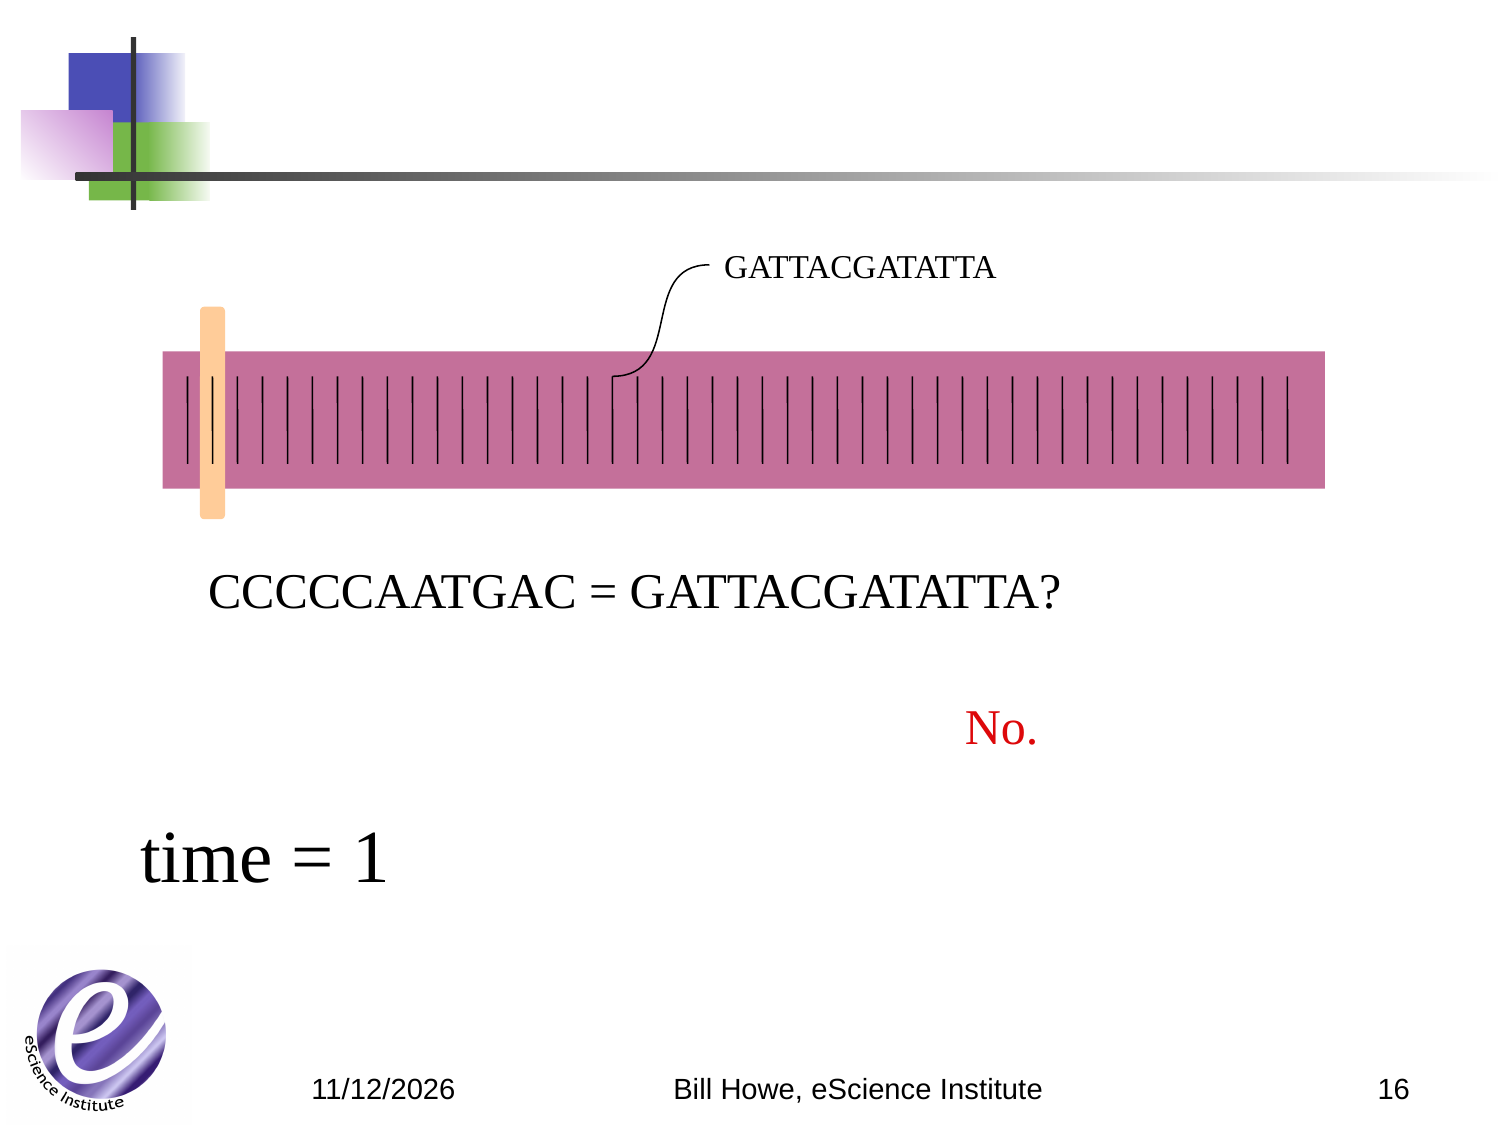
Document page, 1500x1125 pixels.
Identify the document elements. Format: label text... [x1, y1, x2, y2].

text_box time = 1 [125, 799, 406, 905]
footer Bill Howe, eScience Institute [620, 1037, 1096, 1113]
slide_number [296, 1038, 609, 1113]
picture [6, 945, 192, 1125]
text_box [600, 276, 713, 365]
slide_number 16 [1112, 1037, 1425, 1113]
text_box [162, 351, 200, 489]
text_box [226, 351, 1325, 489]
text_box CCCCCAATGAC = GATTACGATATTA? [193, 551, 1077, 626]
text_box No. [949, 687, 1338, 763]
text_box [199, 306, 226, 520]
text_box GATTACGATATTA [709, 237, 1012, 293]
